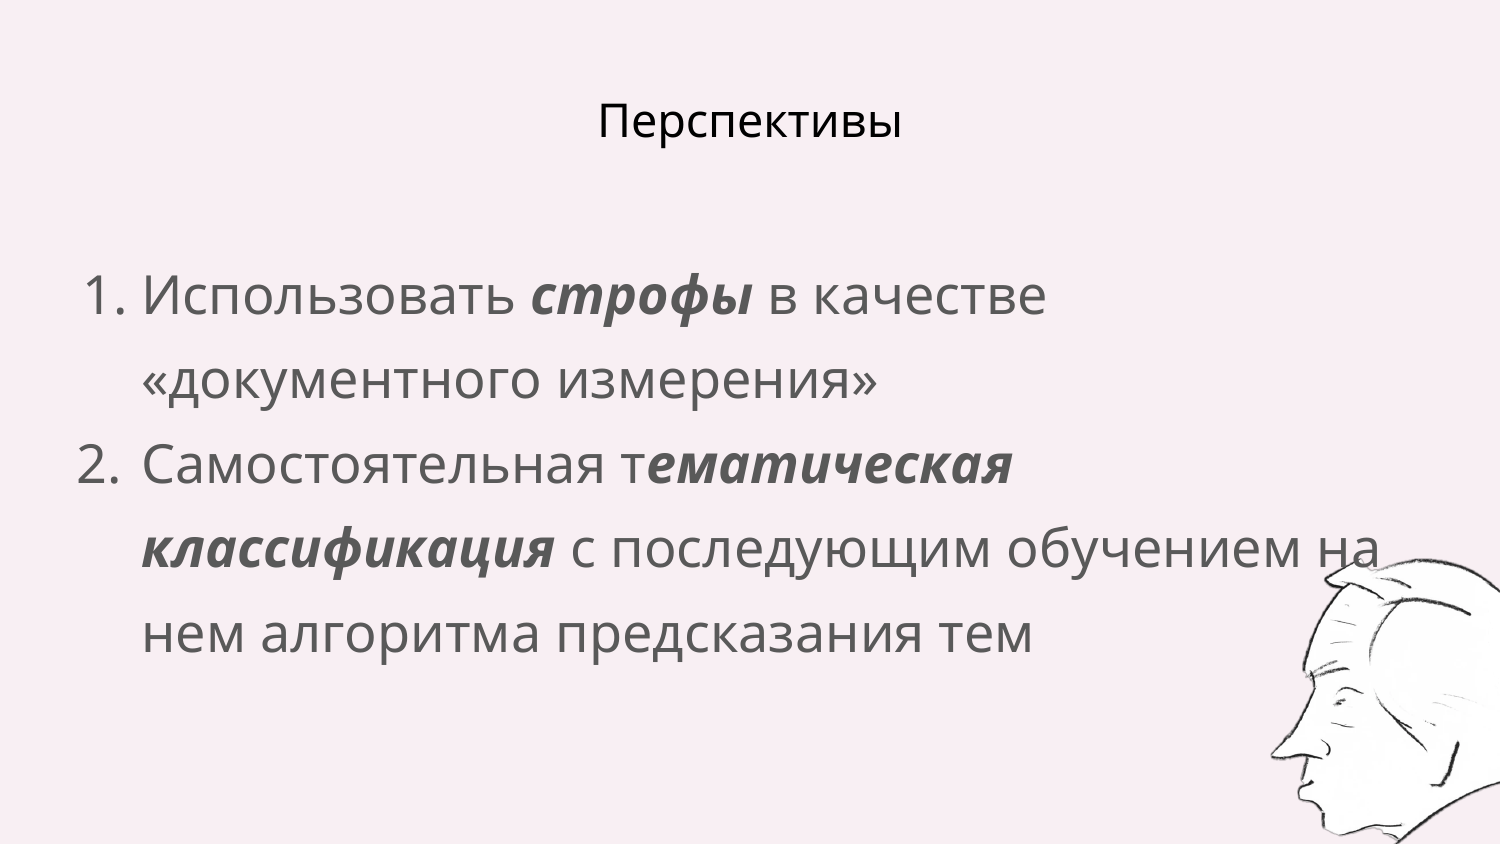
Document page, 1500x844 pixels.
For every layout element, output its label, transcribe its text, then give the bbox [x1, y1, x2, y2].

list Использовать строфы в качестве «документного измерения» Самостоятельная тематическая классификация с последующим обучением на нем алгоритма предсказания тем [51, 230, 1449, 747]
picture [1257, 514, 1500, 844]
title Перспективы [51, 72, 1449, 167]
